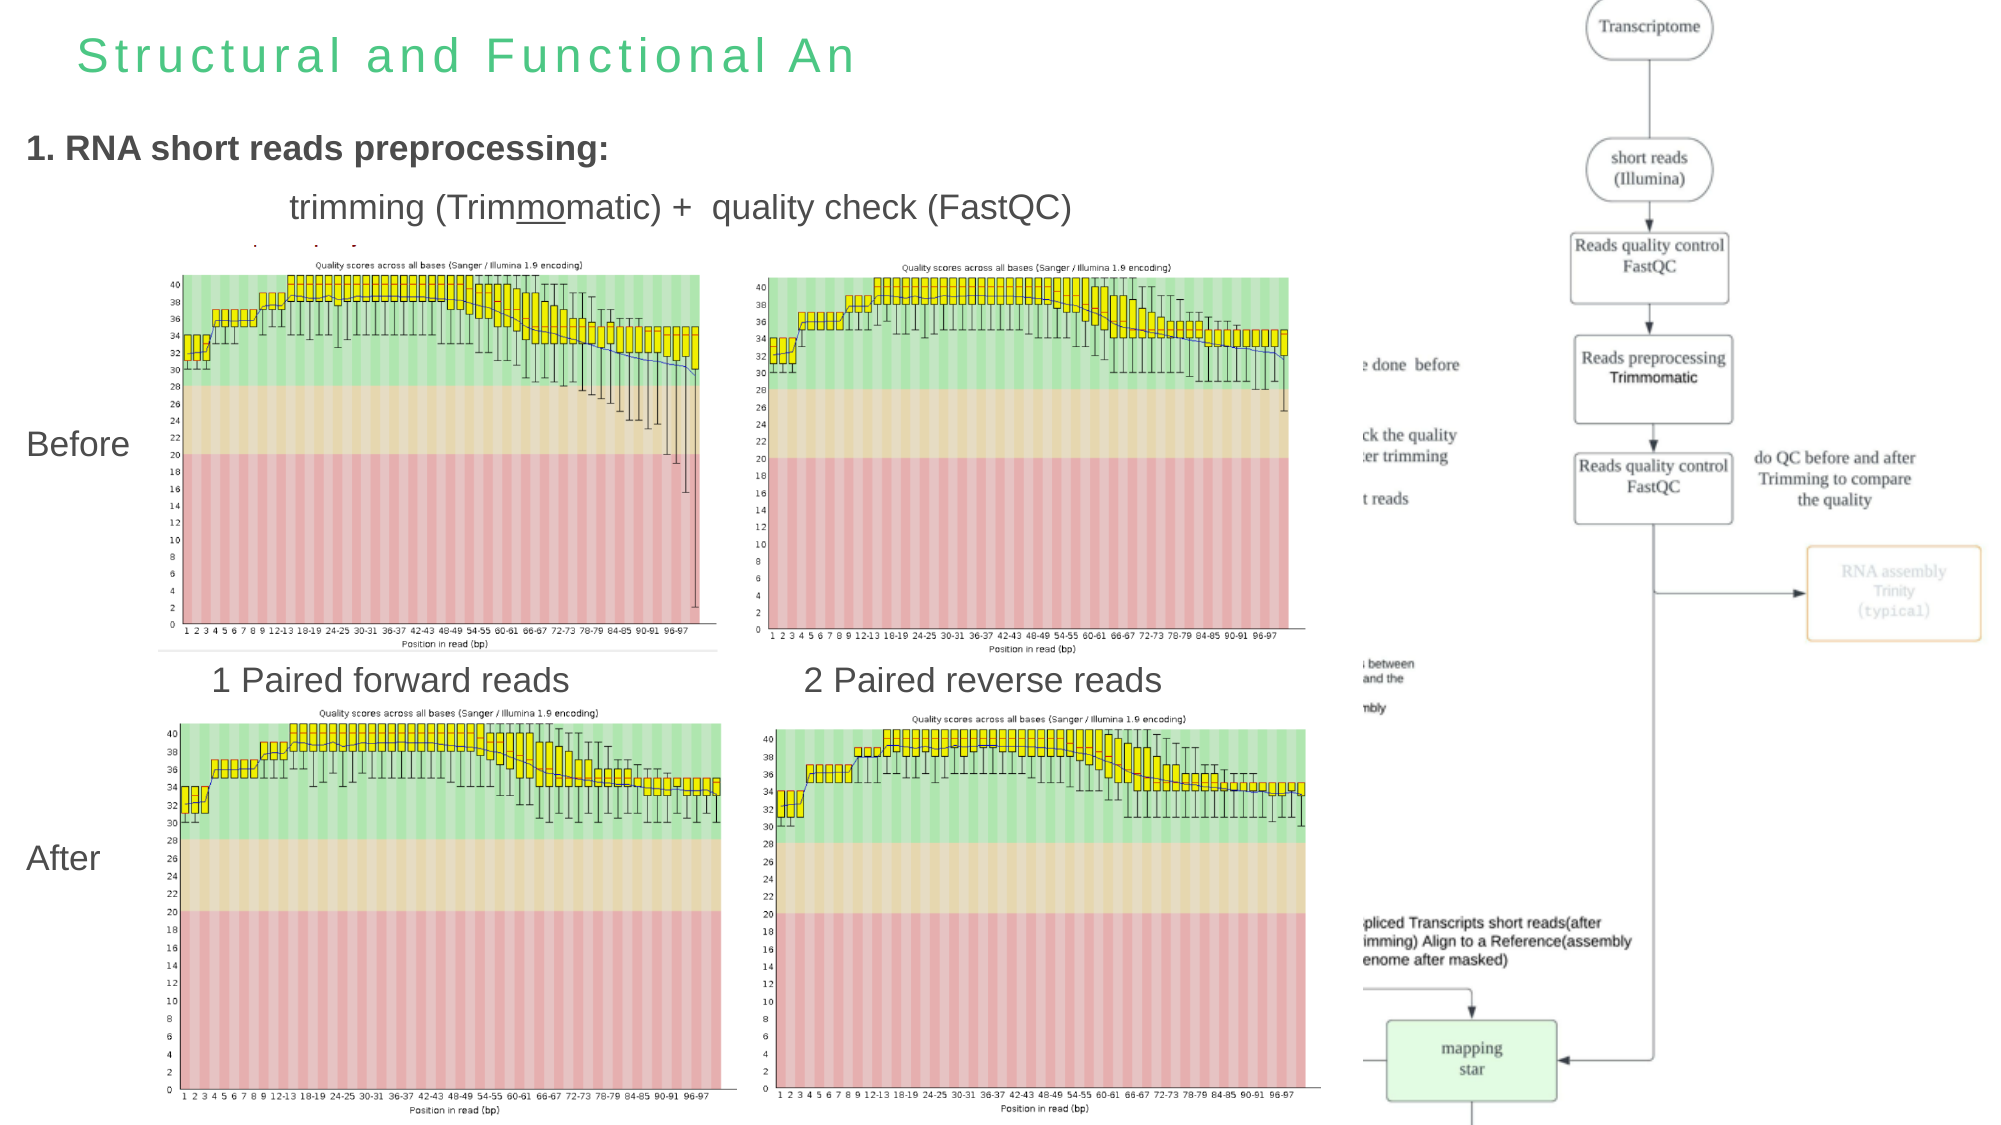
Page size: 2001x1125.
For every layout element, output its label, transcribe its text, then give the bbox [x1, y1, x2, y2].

picture [158, 694, 1321, 1125]
title Structural and Functional Annotation [61, 22, 1363, 122]
picture [742, 258, 1307, 655]
picture [1363, 0, 2000, 1125]
list 1. RNA short reads preprocessing: trimming (Trimmomatic) + quality check (FastQC) Before 1 Paired forward reads 2 Paired reverse reads After [11, 122, 1363, 1103]
picture [158, 245, 723, 655]
